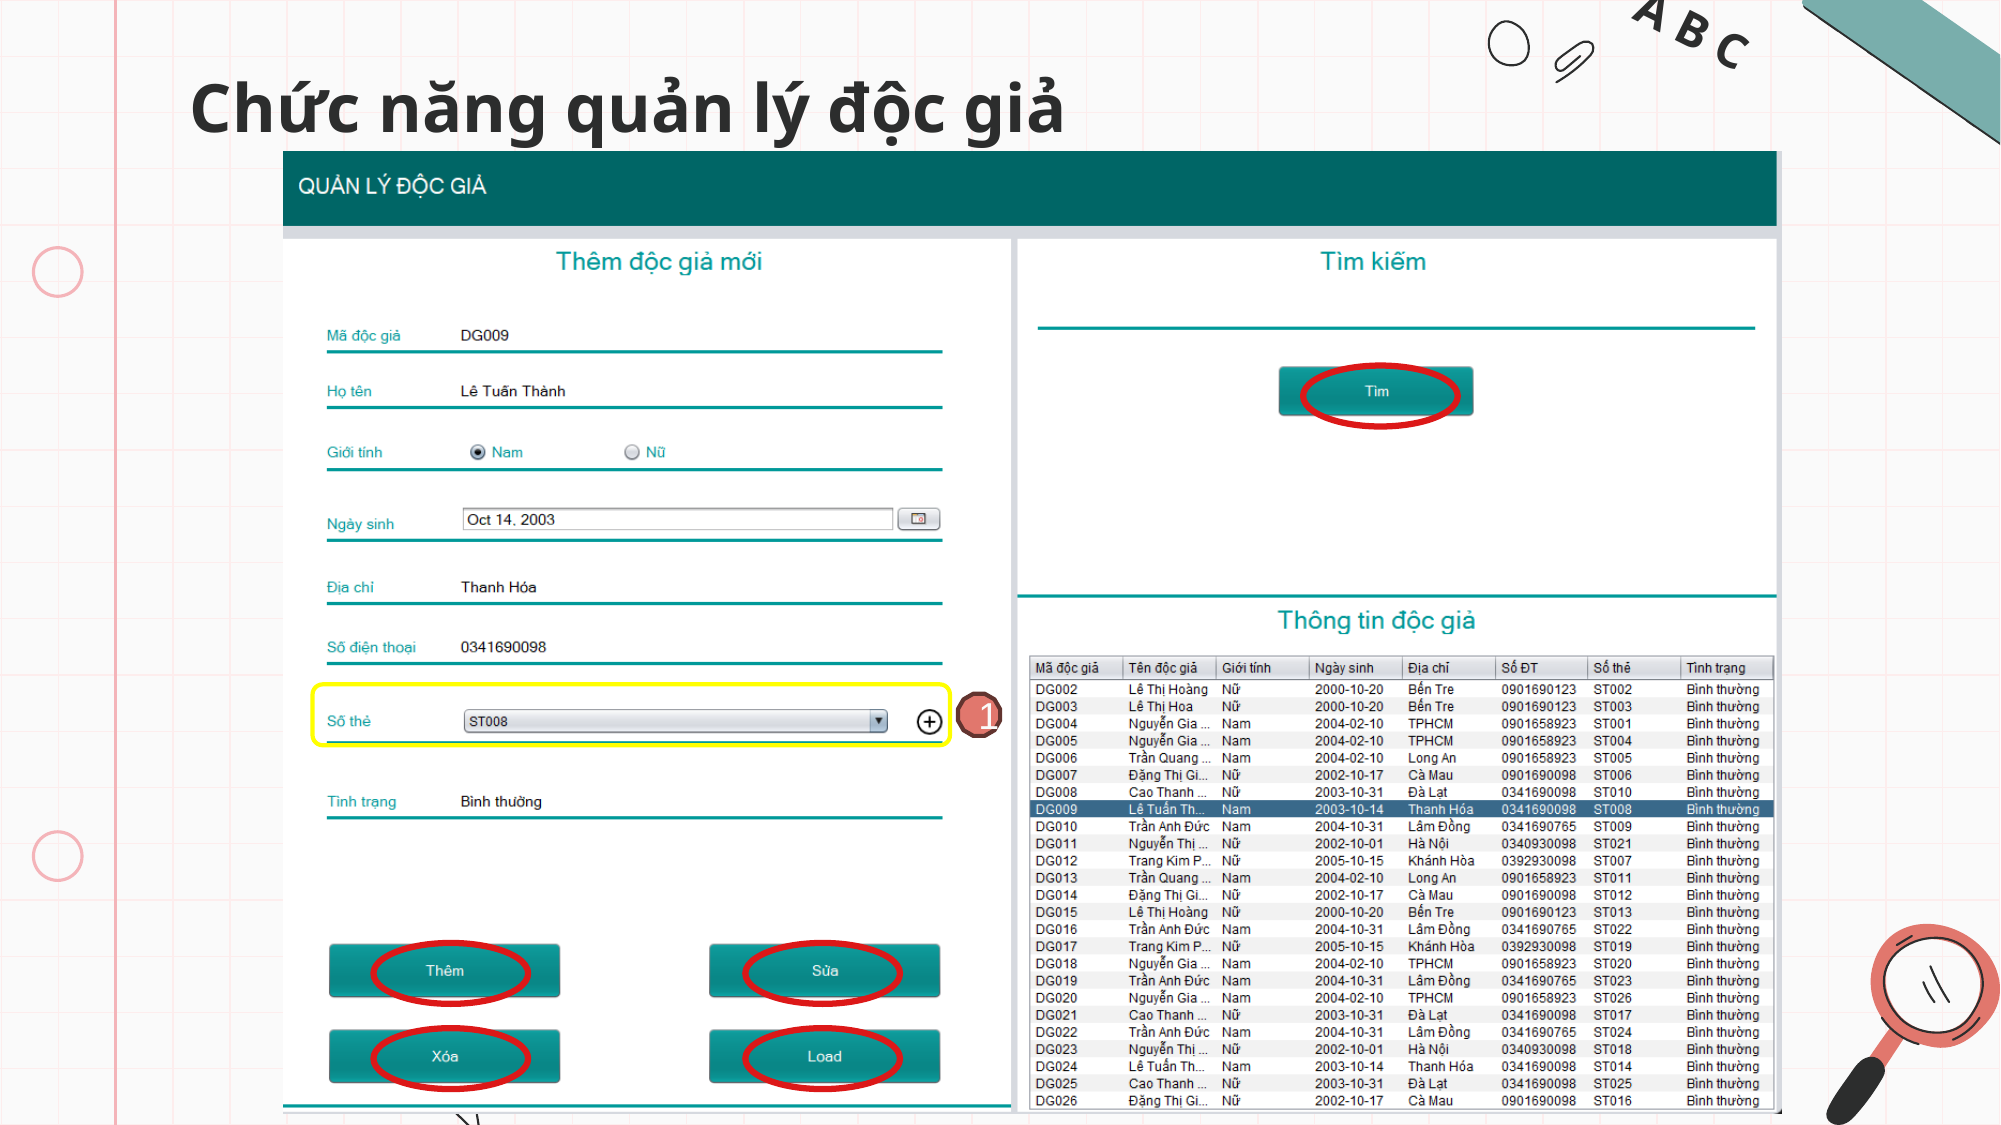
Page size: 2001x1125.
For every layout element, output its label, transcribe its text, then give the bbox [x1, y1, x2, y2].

picture [283, 151, 1782, 1114]
title Chức năng quản lý độc giả [174, 38, 1860, 164]
